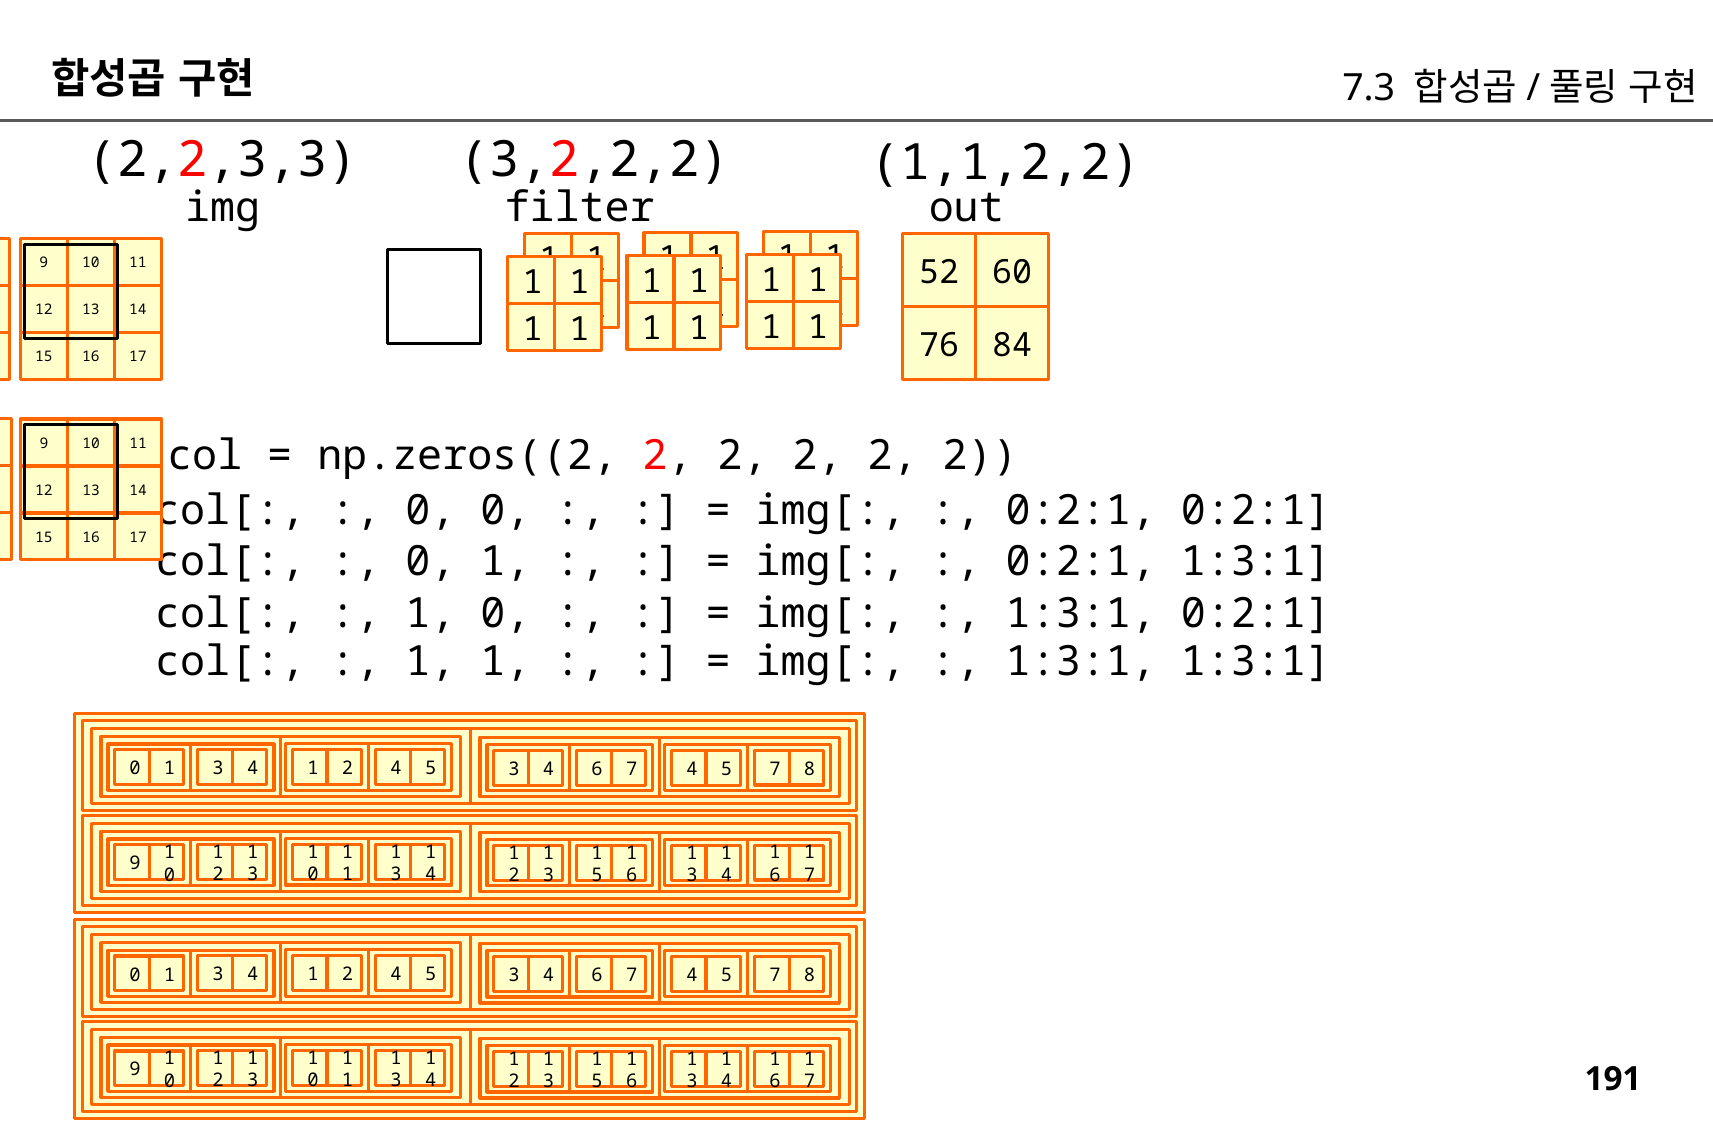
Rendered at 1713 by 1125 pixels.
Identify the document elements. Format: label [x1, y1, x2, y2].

text_box [73, 118, 373, 237]
text_box [745, 231, 858, 349]
text_box [444, 118, 745, 351]
text_box [855, 121, 1155, 380]
text_box [0, 417, 12, 560]
text_box [916, 44, 1713, 111]
text_box [11, 13, 803, 105]
text_box [0, 238, 10, 380]
text_box [385, 247, 482, 345]
text_box [20, 418, 1345, 692]
text_box [74, 713, 865, 913]
text_box [74, 919, 865, 1119]
text_box [20, 238, 162, 380]
text_box [626, 232, 739, 350]
